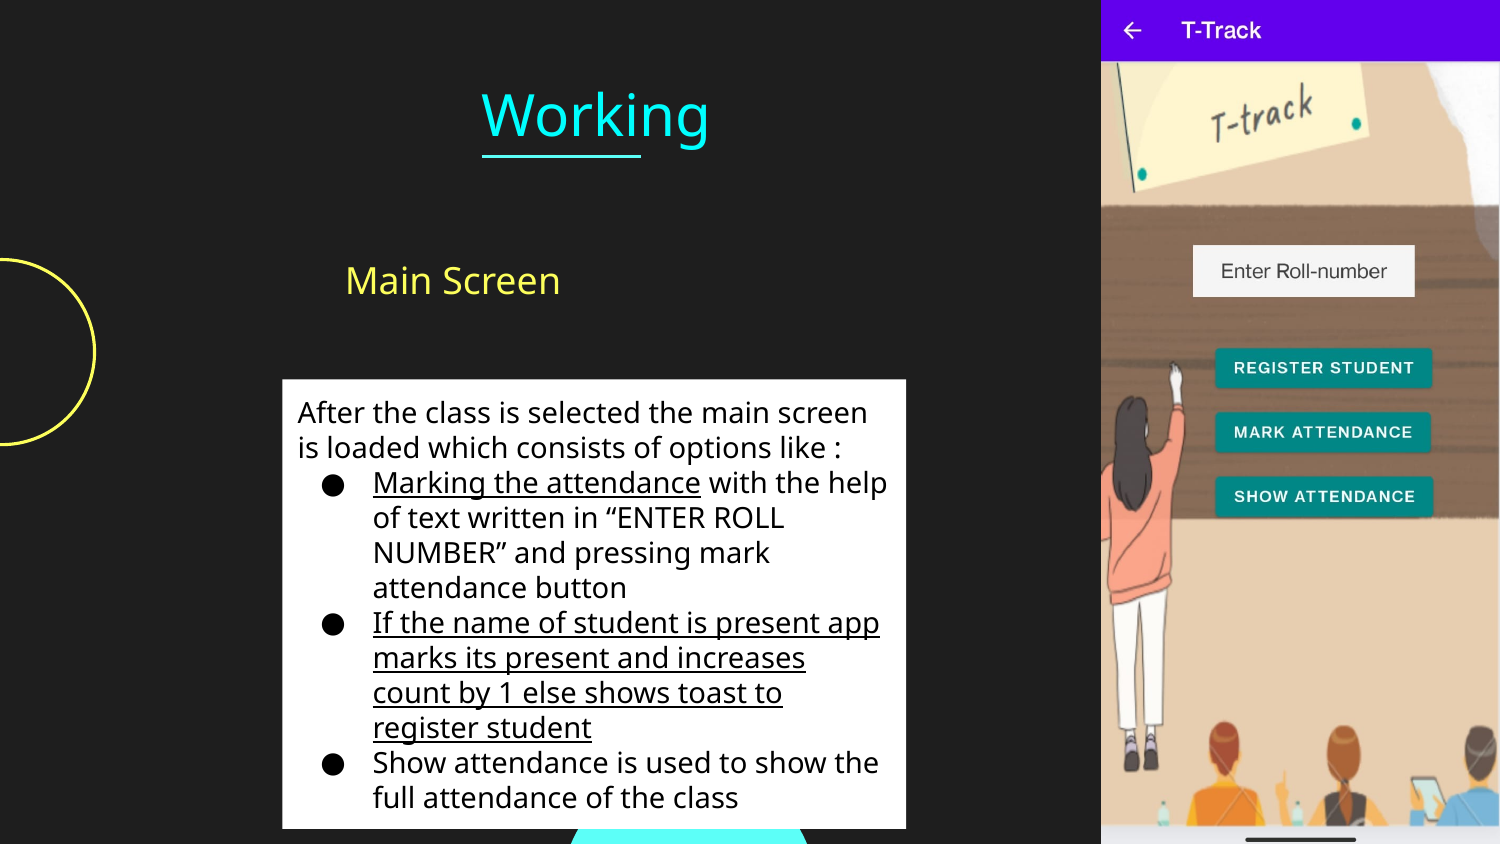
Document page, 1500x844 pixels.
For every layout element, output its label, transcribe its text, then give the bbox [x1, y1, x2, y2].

text_box After the class is selected the main screen is loaded which consists of options like : Marking the attendance with the help of text written in “ENTER ROLL NUMBER” and pressing mark attendance button If the name of student is present app marks its present and increases count by 1 else shows toast to register student Show attendance is used to show the full attendance of the class [282, 379, 907, 829]
title Working [466, 46, 889, 180]
title Main Screen [329, 237, 988, 323]
picture [1101, 0, 1500, 844]
